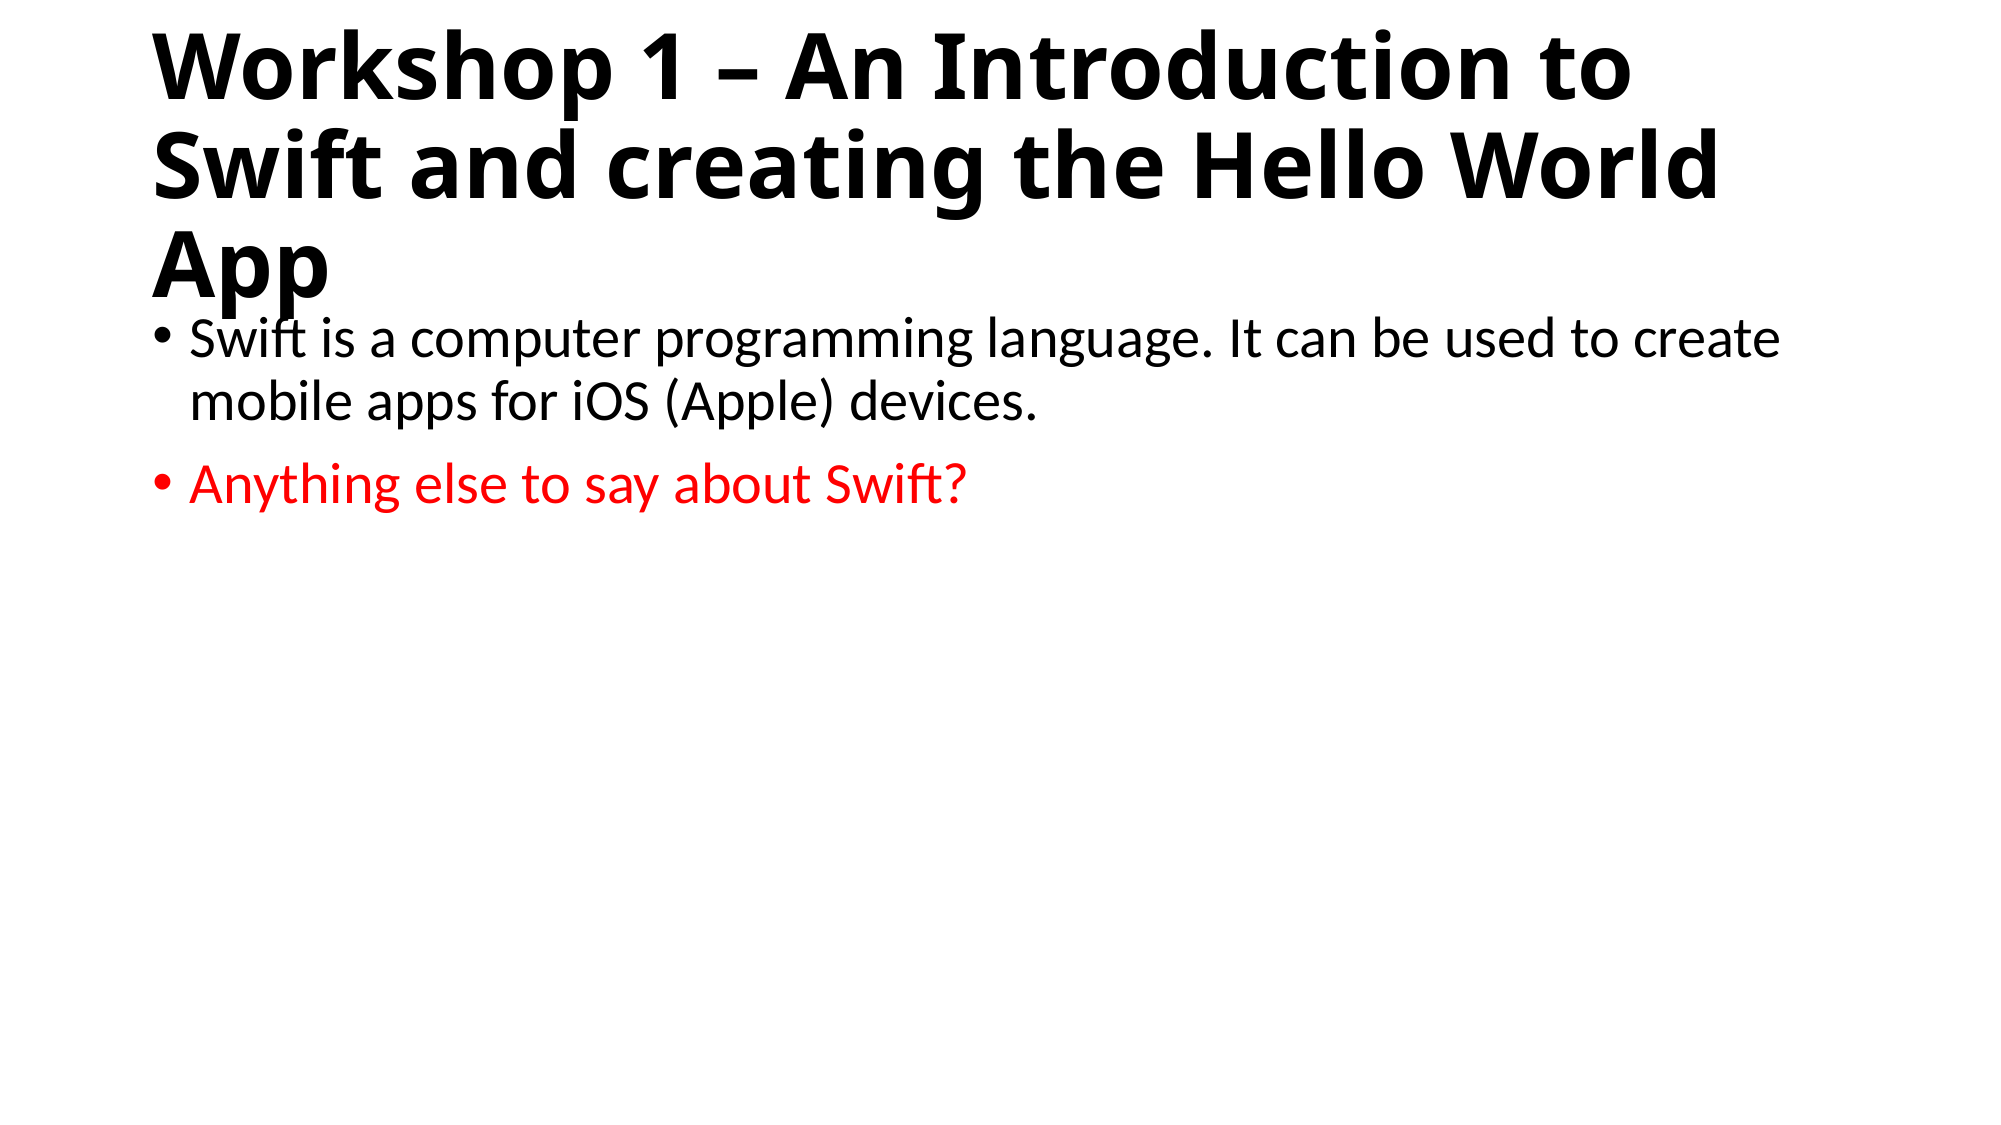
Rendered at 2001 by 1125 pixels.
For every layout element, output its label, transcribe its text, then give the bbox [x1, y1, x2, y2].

list Swift is a computer programming language. It can be used to create mobile apps for iOS (Apple) devices. Anything else to say about Swift? [137, 299, 1863, 1014]
title Workshop 1 – An Introduction to Swift and creating the Hello World App [137, 59, 1863, 278]
